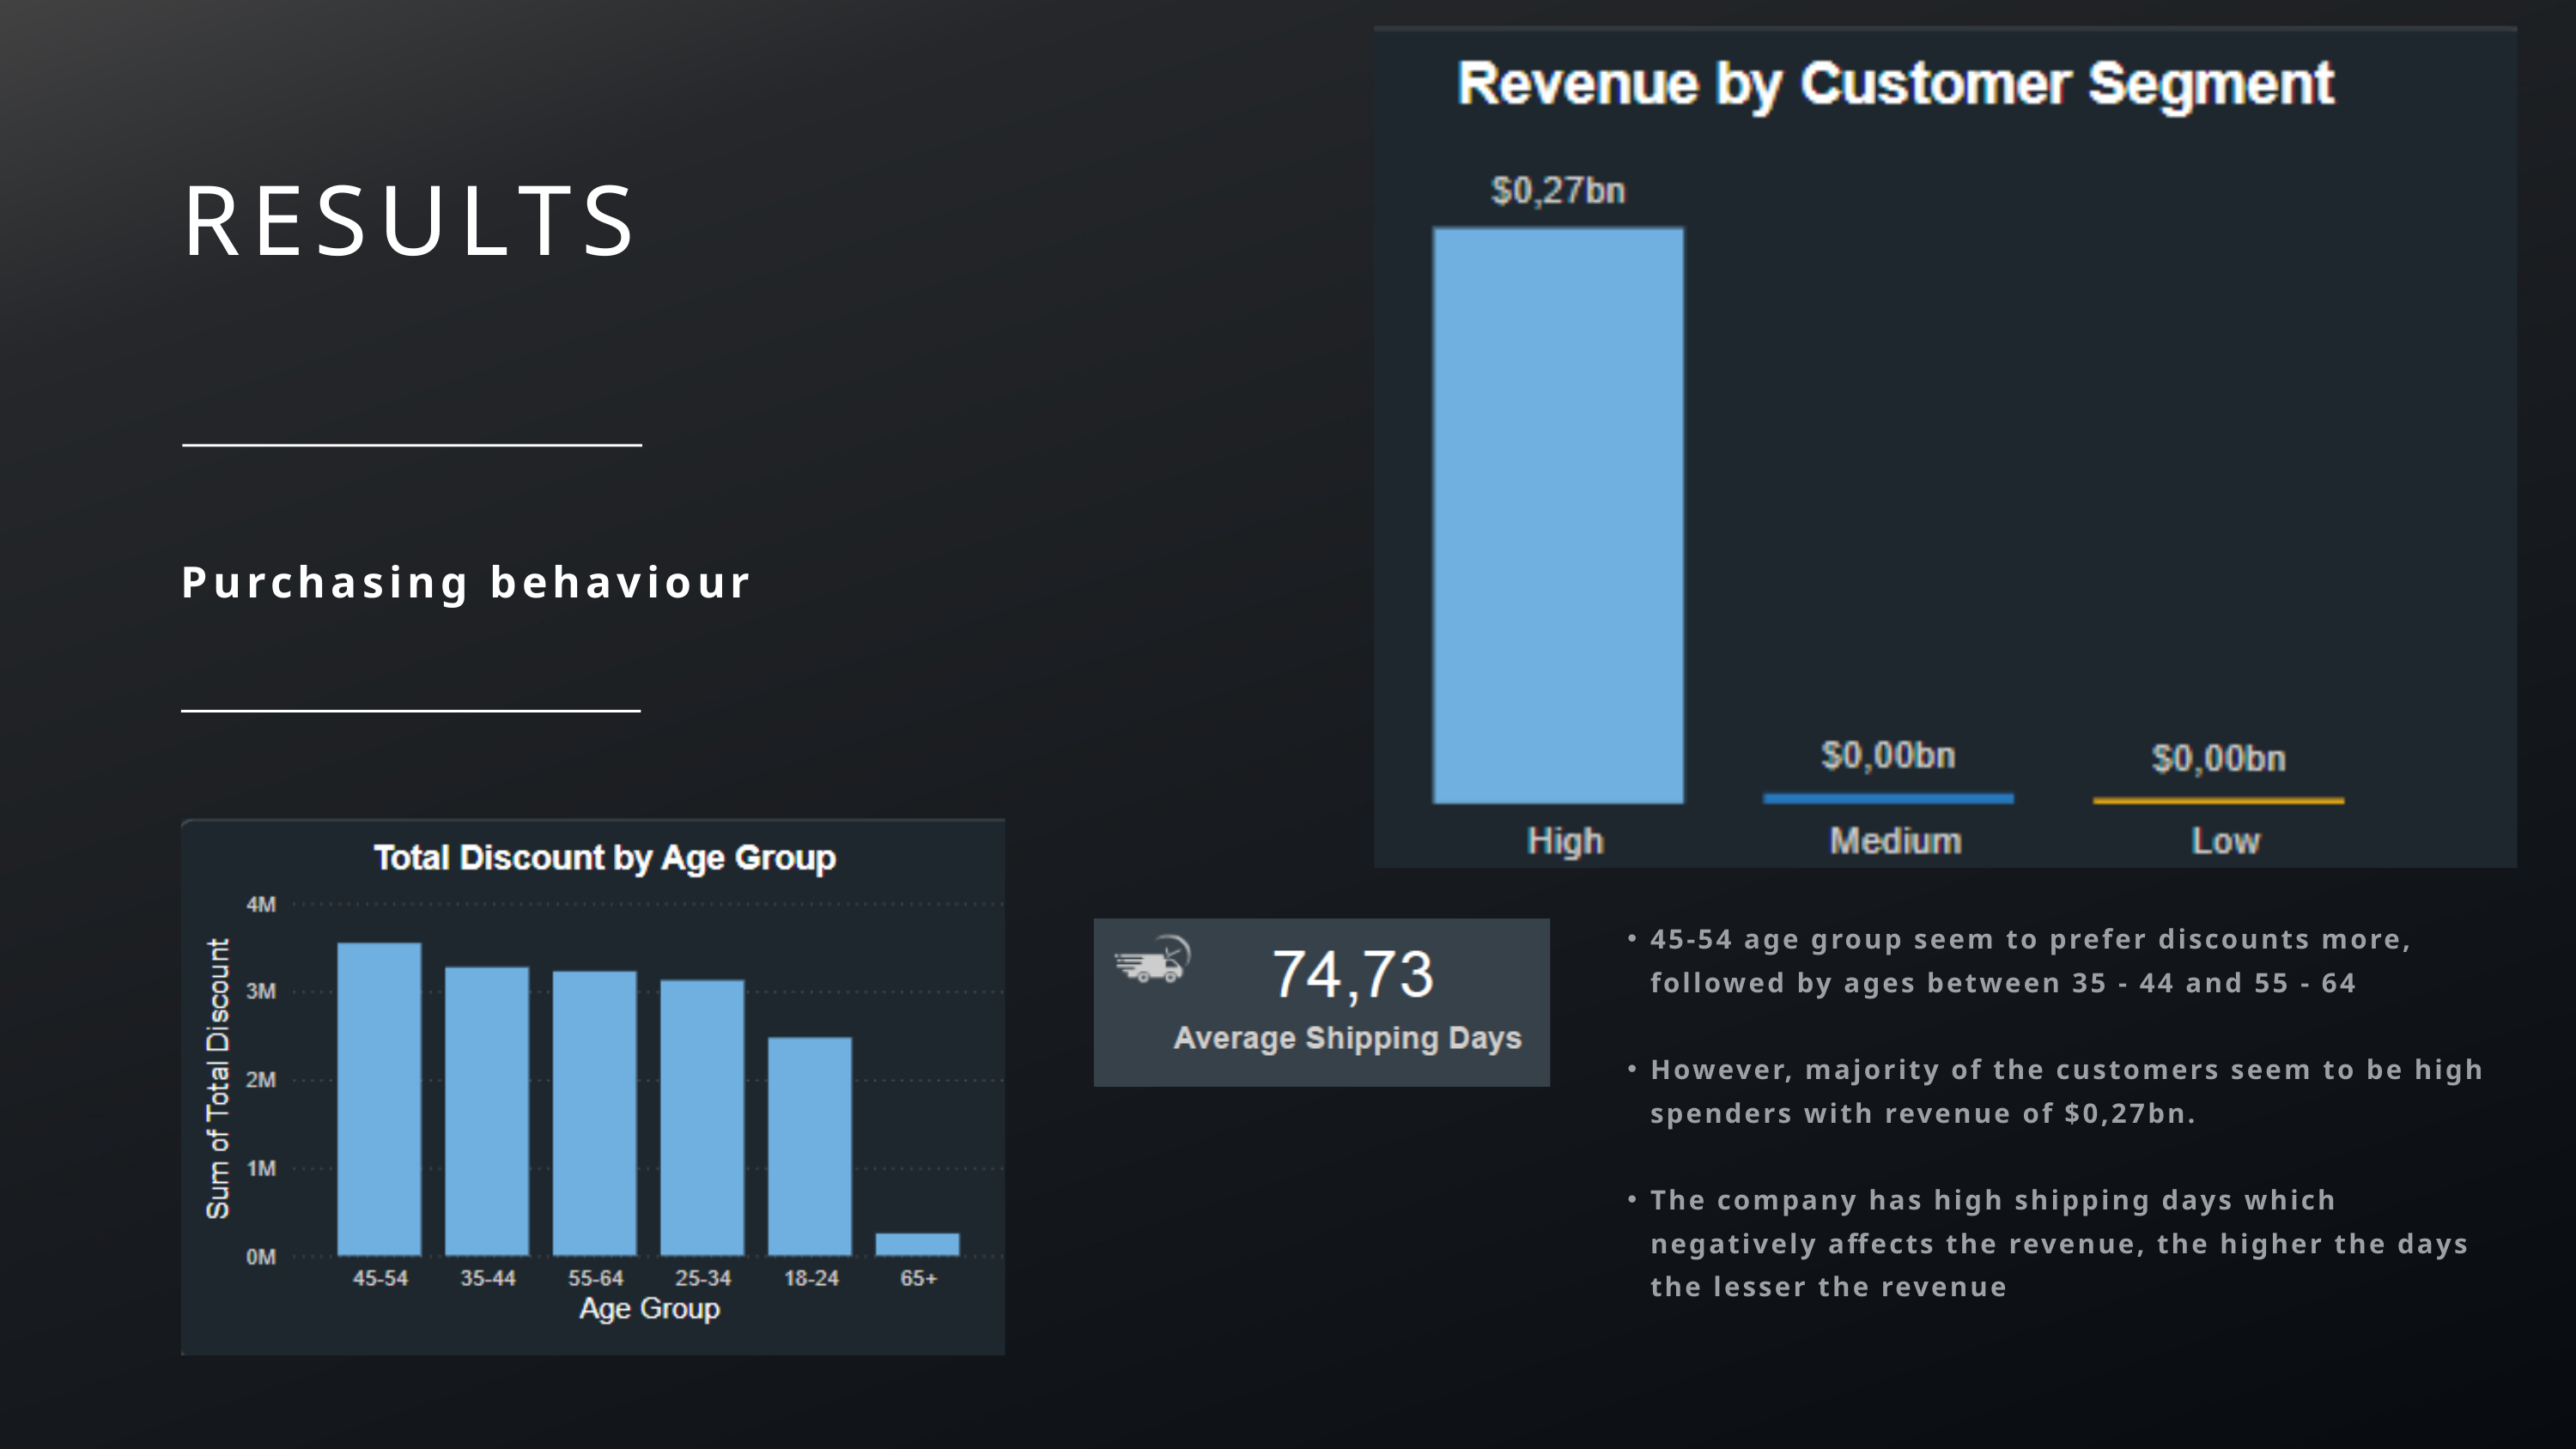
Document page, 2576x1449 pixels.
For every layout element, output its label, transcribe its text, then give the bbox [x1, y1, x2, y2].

text_box [0, 0, 2576, 1449]
text_box Purchasing behaviour [180, 552, 966, 607]
text_box [1374, 26, 2518, 868]
text_box [180, 818, 1005, 1355]
text_box 45-54 age group seem to prefer discounts more, followed by ages between 35 - 44 and 55 - 64 However, majority of the customers seem to be high spenders with revenue of $0,27bn. The company has high shipping days which negatively affects the revenue, the higher the days the lesser the revenue [1604, 911, 2518, 1302]
text_box RESULTS [180, 151, 975, 276]
text_box [1093, 919, 1551, 1087]
